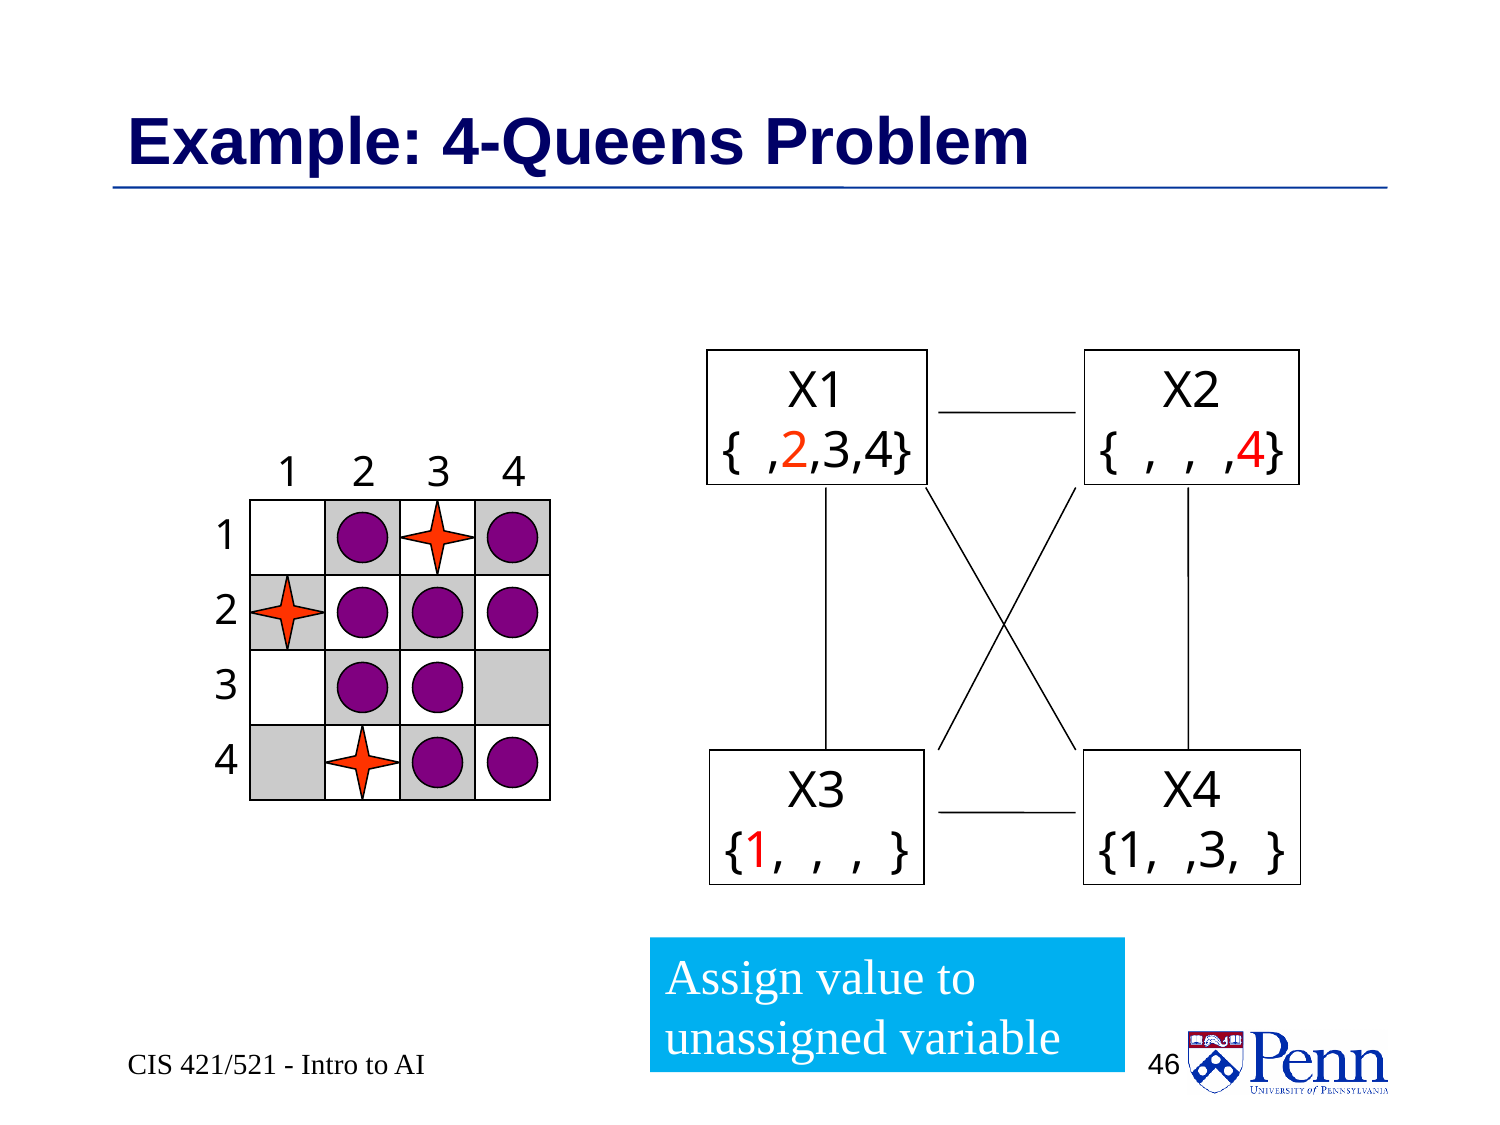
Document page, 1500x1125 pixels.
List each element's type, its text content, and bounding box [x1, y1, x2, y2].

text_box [199, 437, 551, 801]
slide_number 46 [1074, 1024, 1388, 1101]
title Example: 4-Queens Problem [112, 99, 1388, 176]
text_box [337, 512, 538, 788]
text_box Assign value to unassigned variable [650, 937, 1125, 1073]
slide_number CIS 421/521 - Intro to AI [112, 1024, 501, 1101]
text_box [693, 349, 1316, 888]
